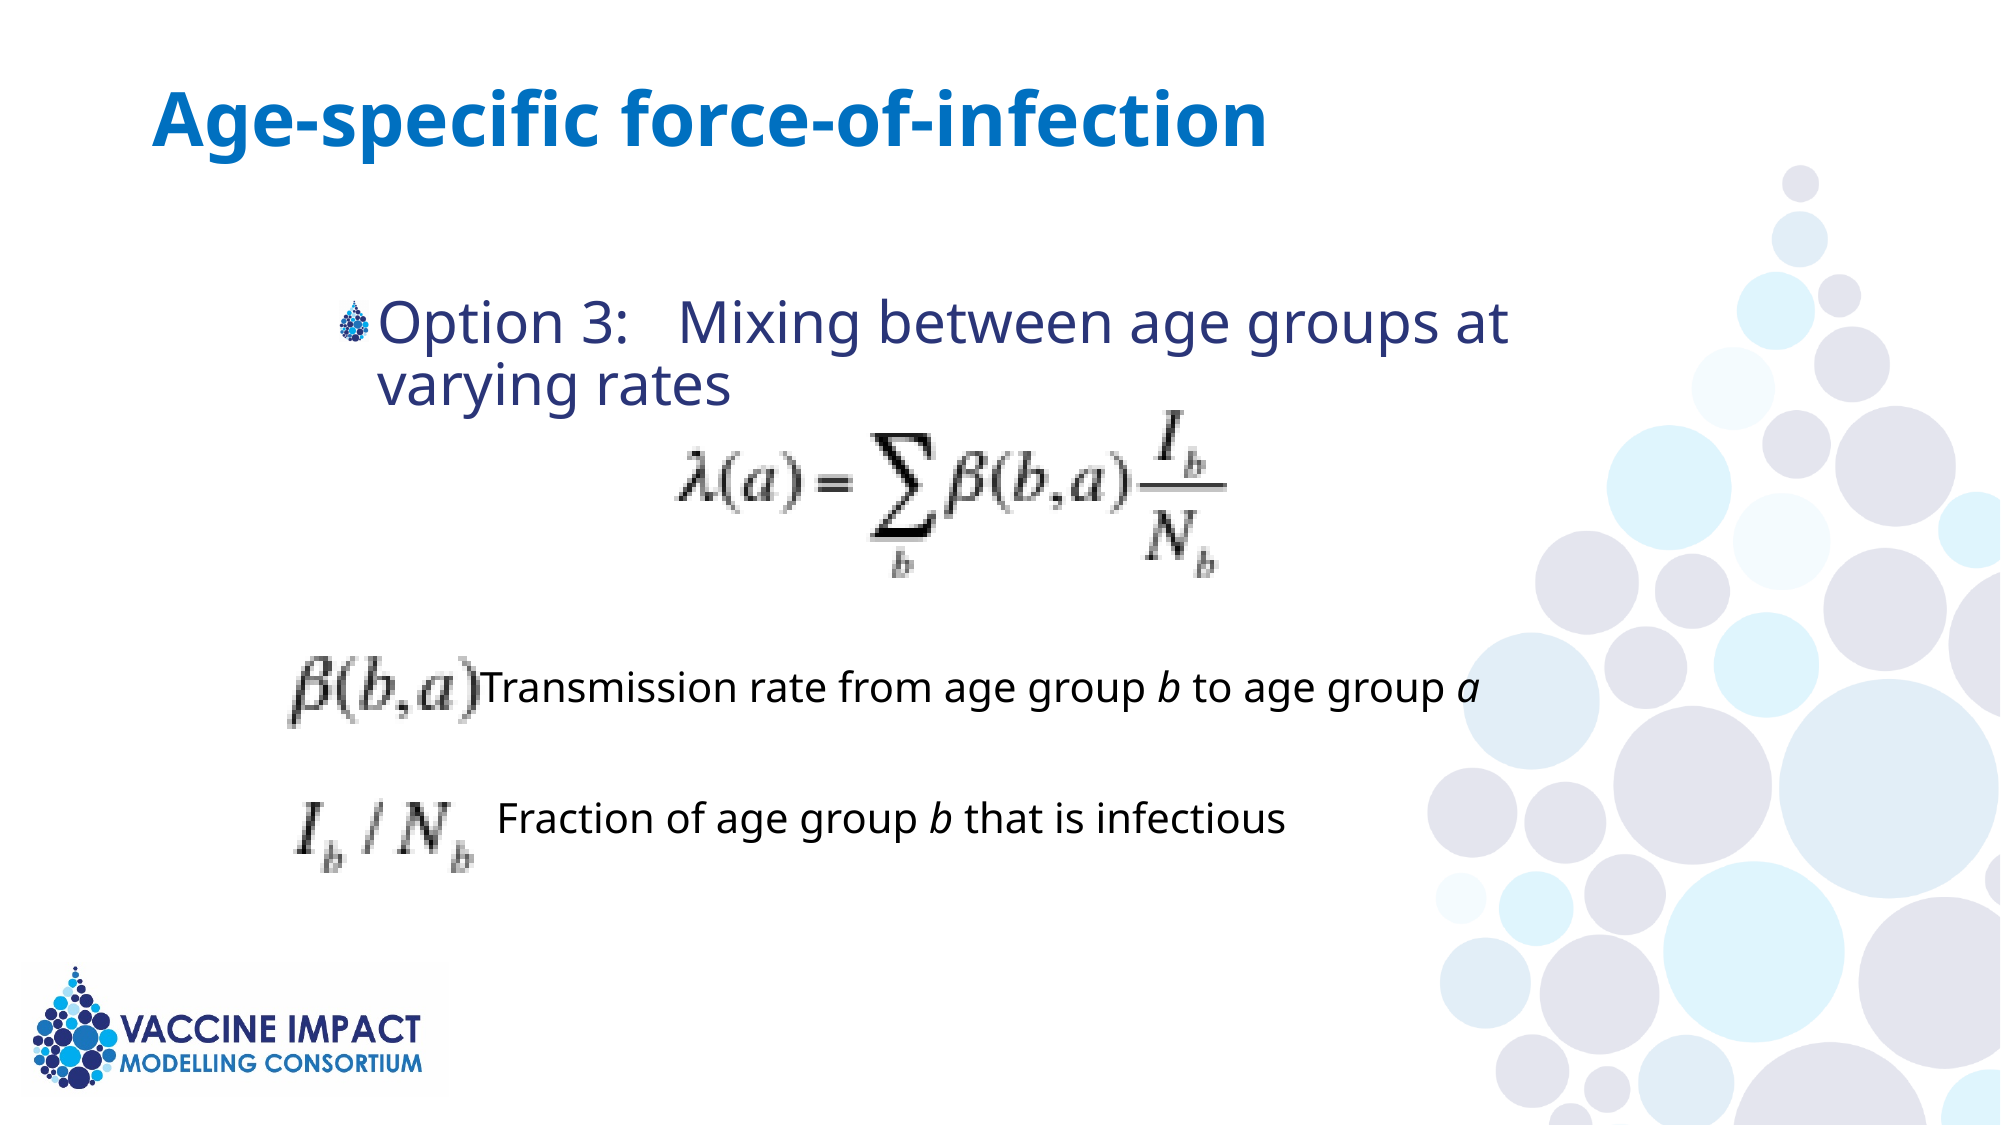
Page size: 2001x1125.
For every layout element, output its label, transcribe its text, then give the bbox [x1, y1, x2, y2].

title Age-specific force-of-infection [137, 59, 1863, 185]
list Option 3: Mixing between age groups at varying rates [324, 285, 1697, 1028]
text_box Fraction of age group b that is infectious [481, 784, 1302, 850]
picture [0, 0, 2001, 1125]
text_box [666, 388, 1233, 584]
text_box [279, 642, 486, 735]
text_box Transmission rate from age group b to age group a [486, 653, 1495, 719]
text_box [284, 784, 480, 883]
